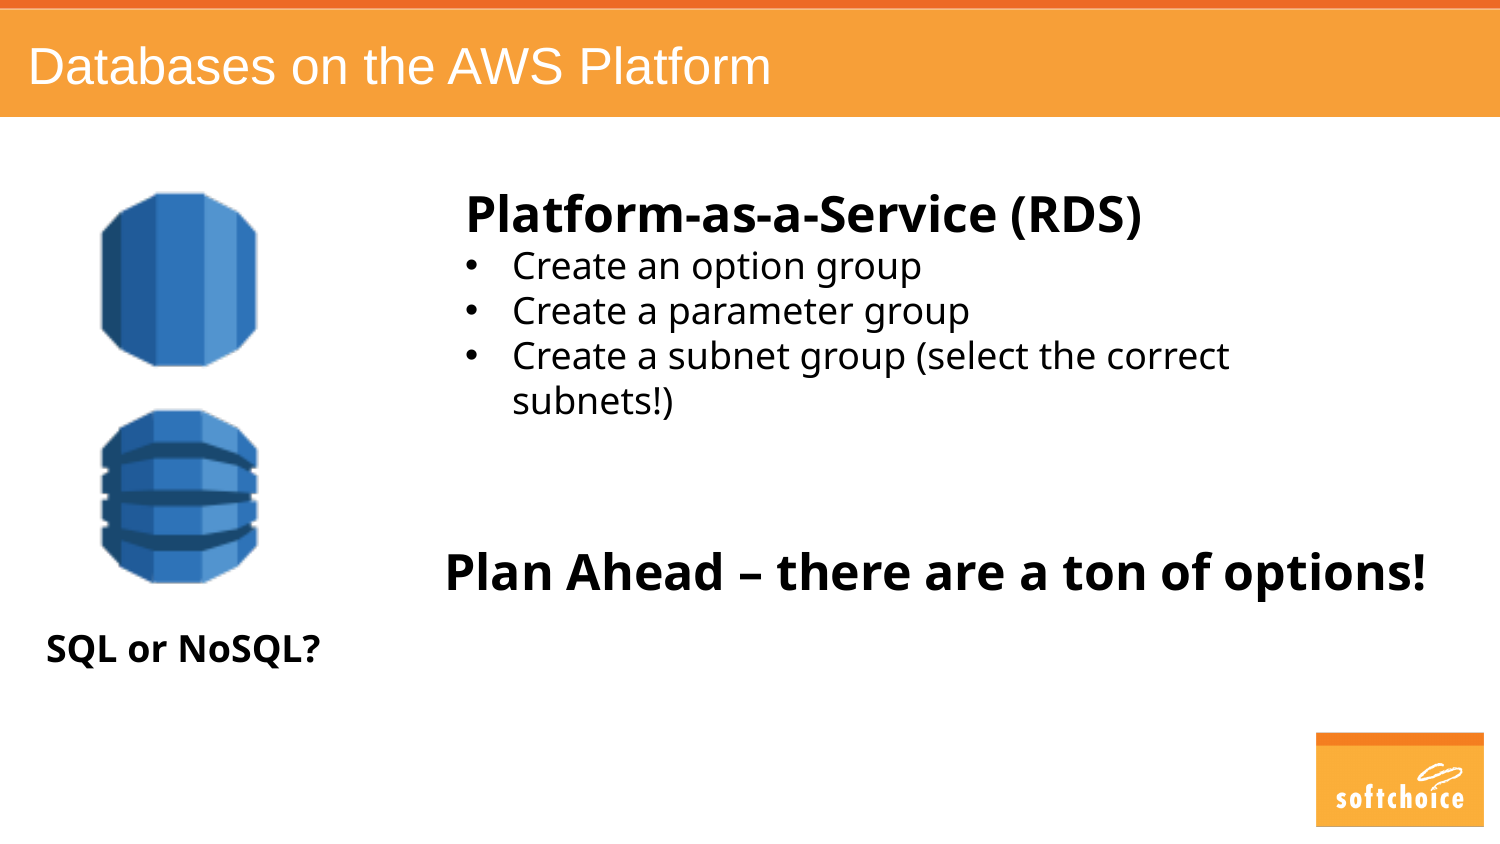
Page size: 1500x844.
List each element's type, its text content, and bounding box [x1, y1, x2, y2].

text_box Platform-as-a-Service (RDS) Create an option group Create a parameter group Create a subnet group (select the correct subnets!) [457, 174, 1392, 430]
picture [80, 174, 280, 610]
text_box SQL or NoSQL? [38, 617, 329, 677]
title Databases on the AWS Platform [19, 20, 1485, 106]
text_box Plan Ahead – there are a ton of options! [436, 533, 1435, 608]
picture [1316, 731, 1484, 827]
